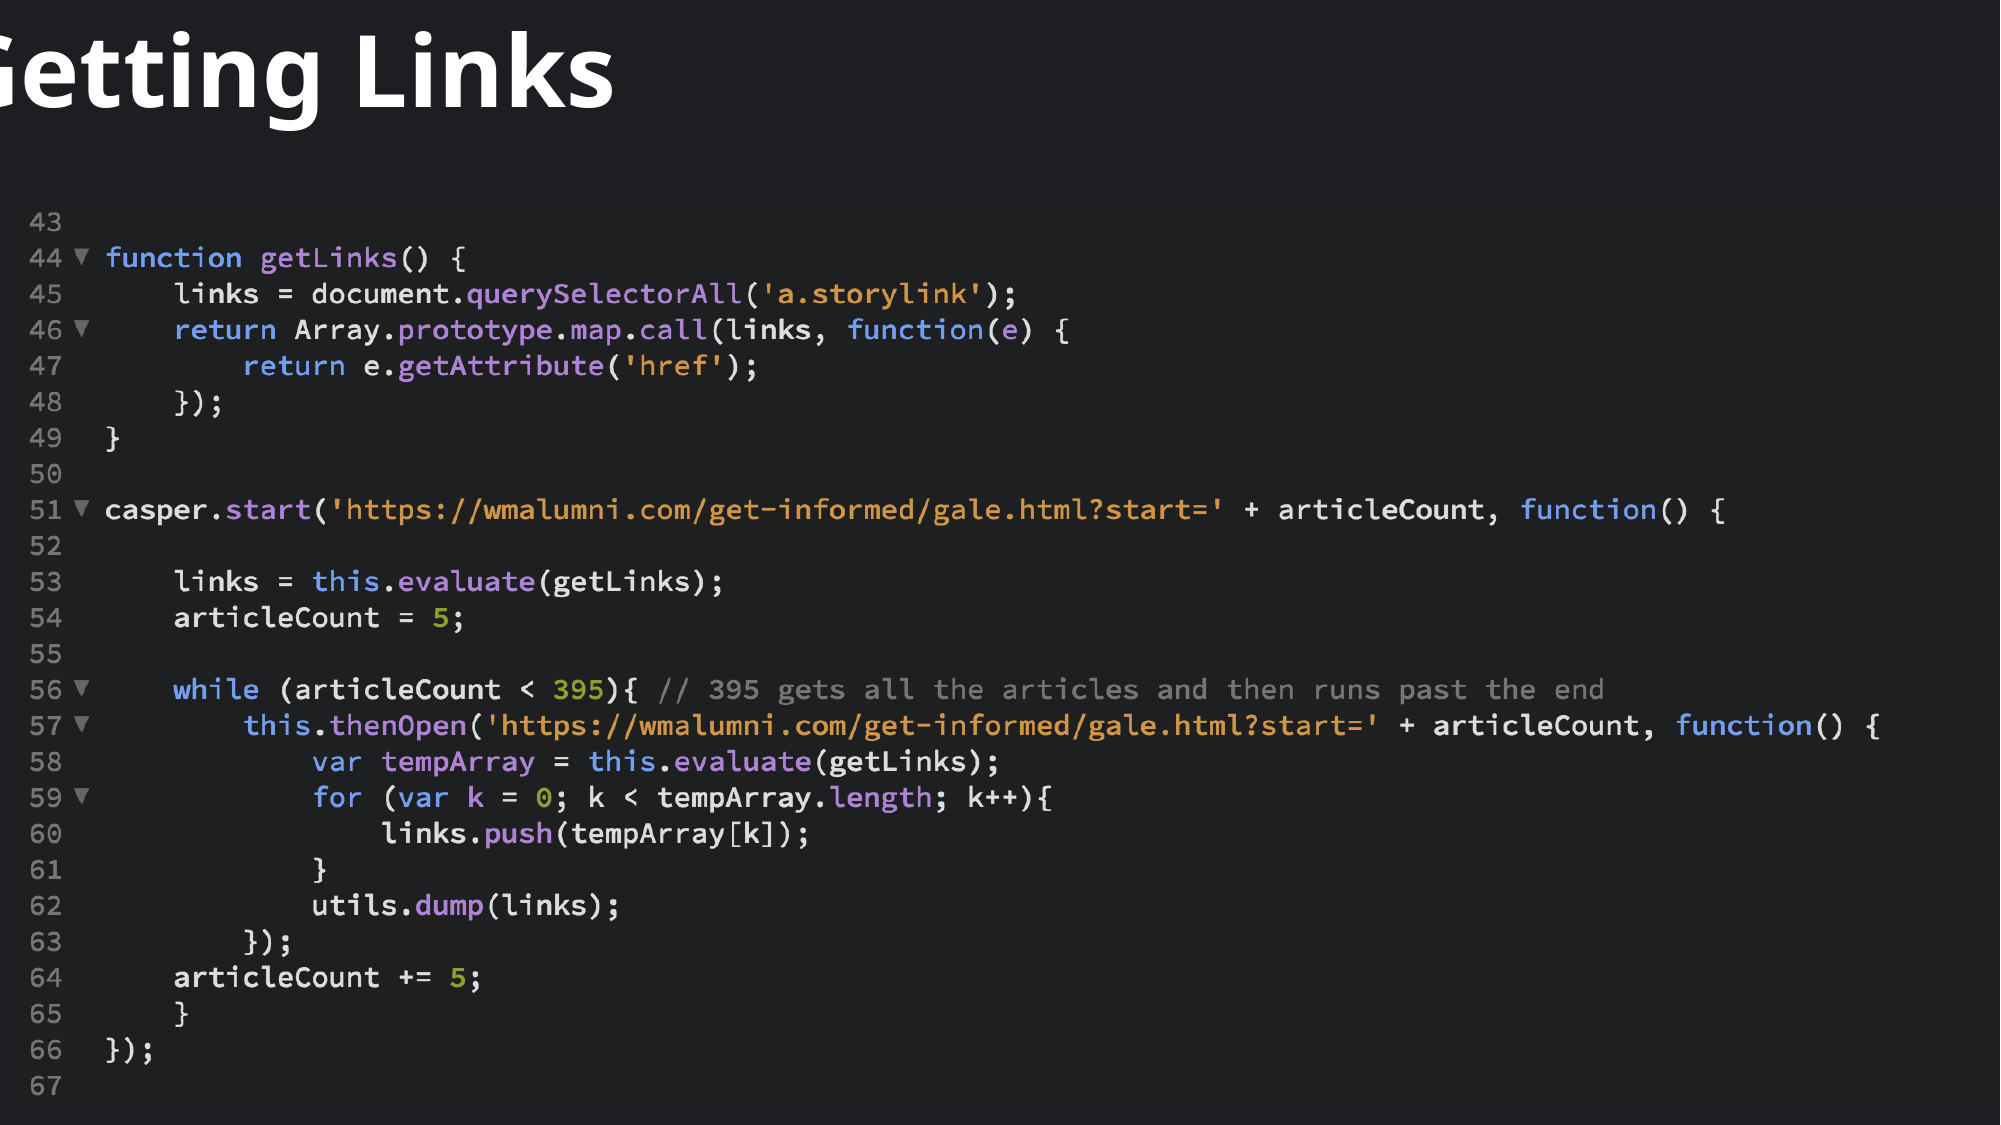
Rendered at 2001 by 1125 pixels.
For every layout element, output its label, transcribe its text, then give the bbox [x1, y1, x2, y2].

text_box Getting Links [0, 0, 632, 135]
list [5, 204, 2000, 1105]
